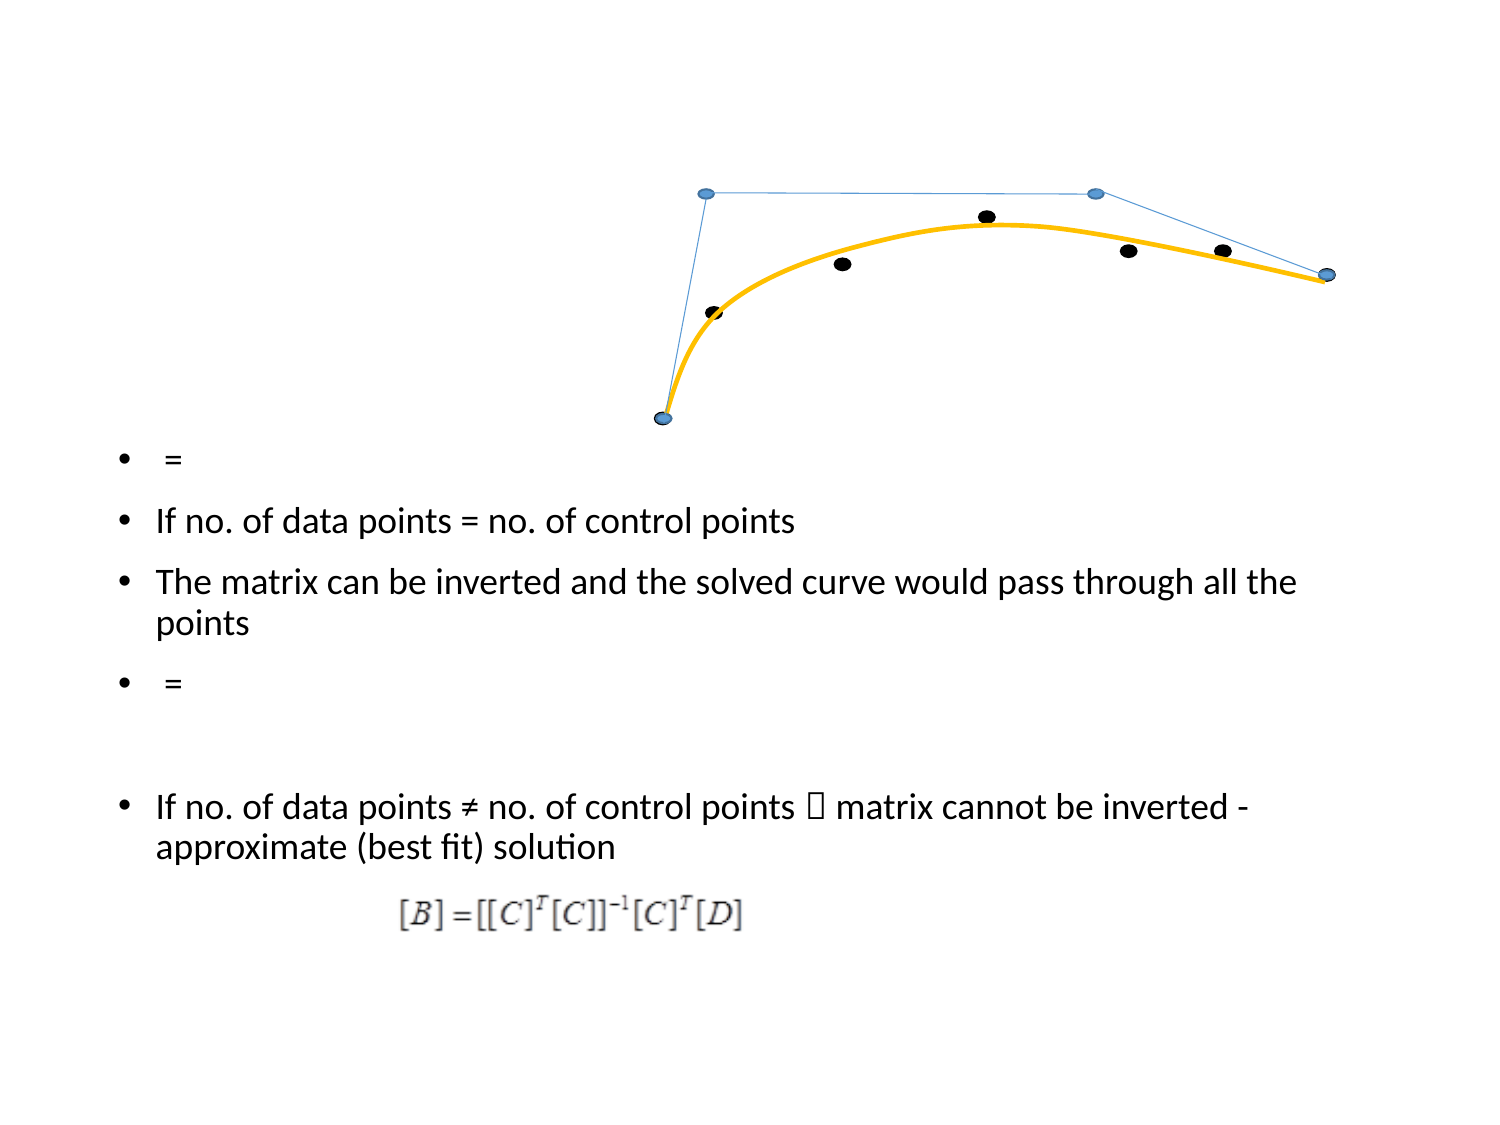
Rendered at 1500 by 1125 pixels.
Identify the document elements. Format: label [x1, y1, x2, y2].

picture [395, 885, 750, 940]
text_box [654, 189, 1335, 425]
